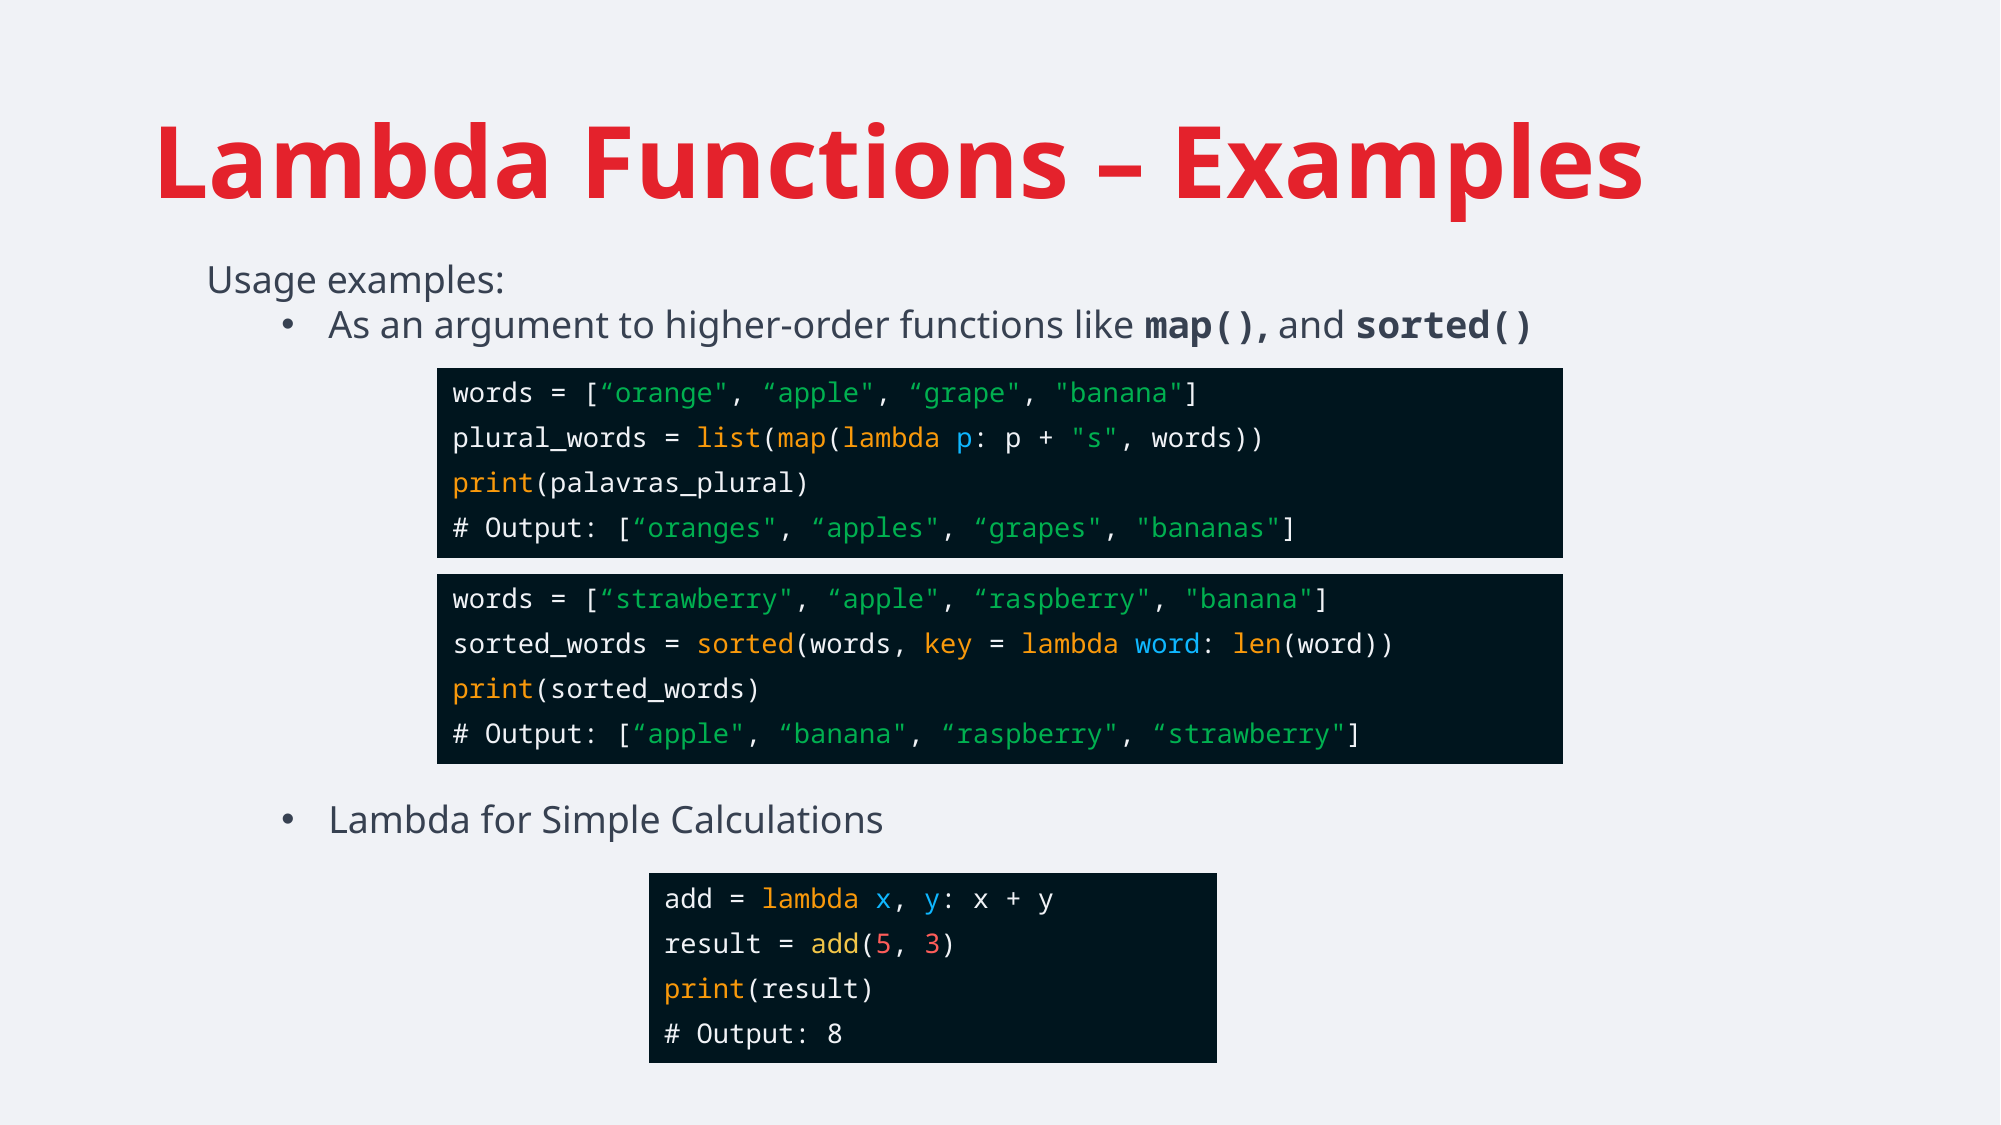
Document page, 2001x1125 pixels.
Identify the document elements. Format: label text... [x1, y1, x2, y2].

text_box add = lambda x, y: x + y result = add(5, 3) print(result) # Output: 8 [649, 873, 1217, 1063]
title Lambda Functions – Examples [137, 57, 1915, 275]
text_box Usage examples: As an argument to higher-order functions like map(), and sorted() Lambda for Simple Calculations [191, 248, 1863, 894]
text_box words = [“orange", “apple", “grape", "banana"] plural_words = list(map(lambda p: p + "s", words)) print(palavras_plural) # Output: [“oranges", “apples", “grapes", "bananas"] [437, 368, 1563, 558]
text_box words = [“strawberry", “apple", “raspberry", "banana"] sorted_words = sorted(words, key = lambda word: len(word)) print(sorted_words) # Output: [“apple", “banana", “raspberry", “strawberry"] [437, 574, 1563, 764]
